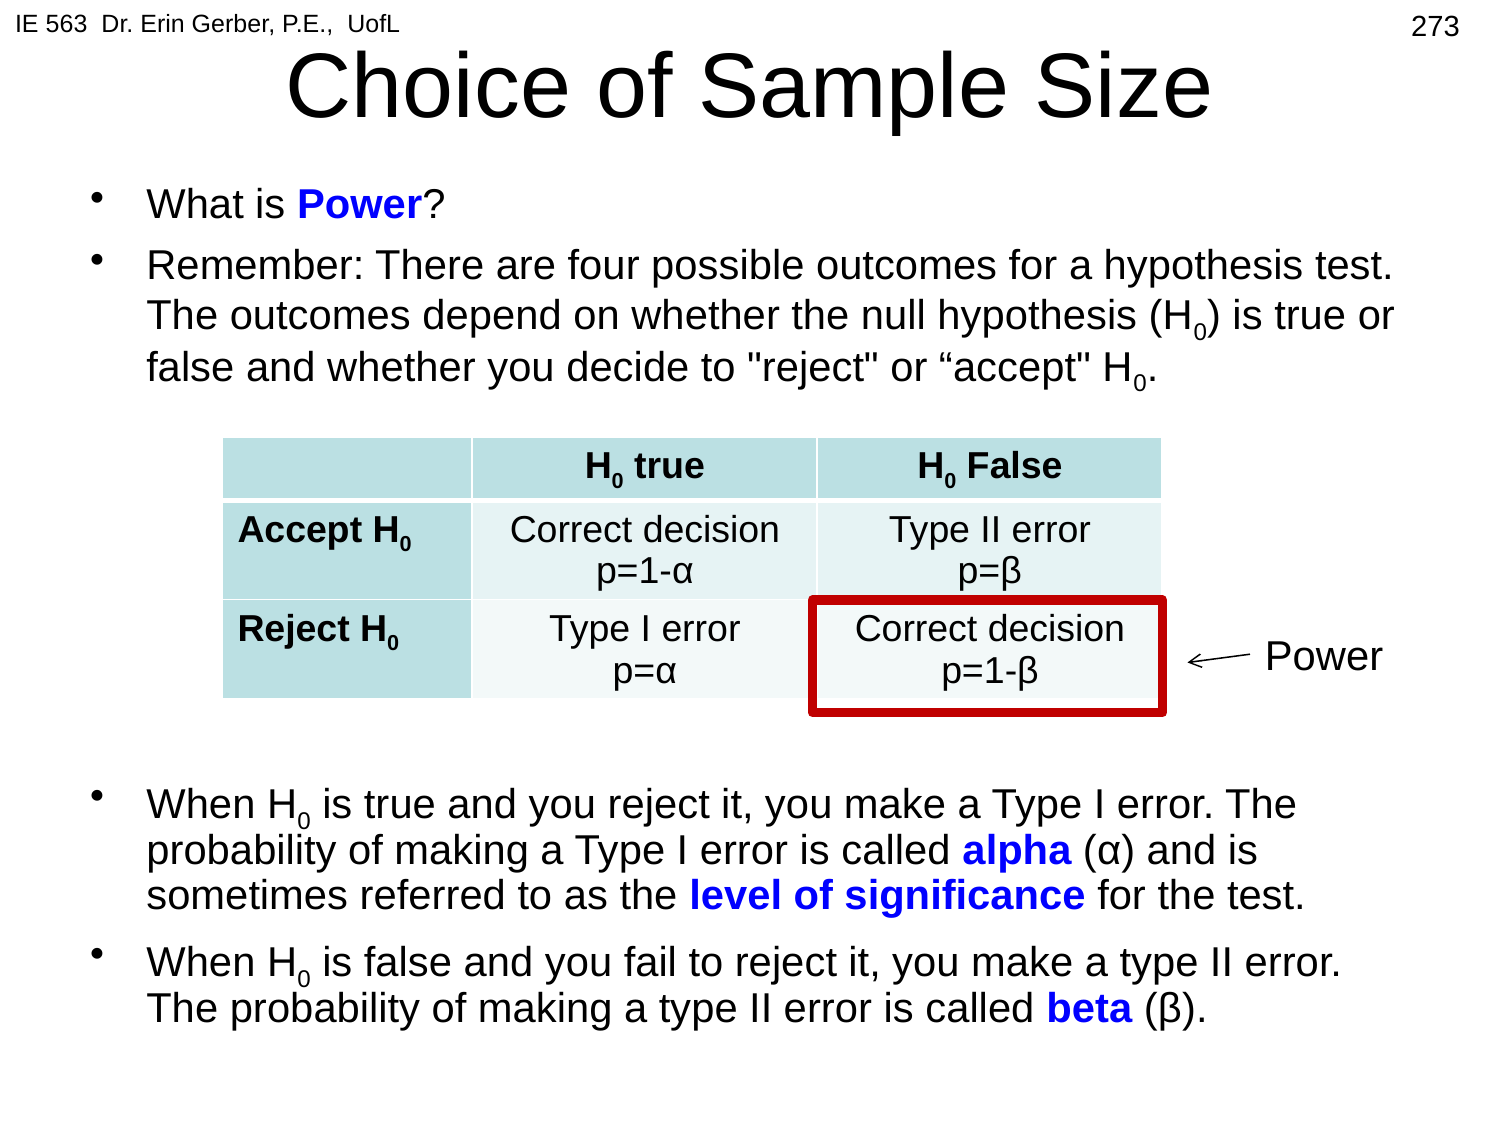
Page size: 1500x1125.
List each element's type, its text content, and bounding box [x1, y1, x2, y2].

table_cell Correct decision p=1-α [473, 503, 816, 599]
title Choice of Sample Size [74, 0, 1426, 176]
text_box Power [1249, 621, 1463, 687]
slide_number 273 [1426, 0, 1476, 79]
table_cell Reject H0 [223, 600, 471, 698]
table_header H0 False [818, 438, 1161, 498]
list What is Power? Remember: There are four possible outcomes for a hypothesis test. The outcomes depend on whether the null hypothesis (H0) is true or false and whether you decide to "reject" or “accept" H0. When H0 is true and you reject it, you make a Type I error. The probability of making a Type I error is called alpha (α) and is sometimes referred to as the level of significance for the test. When H0 is false and you fail to reject it, you make a type II error. The probability of making a type II error is called beta (β). [74, 176, 1426, 1088]
footer IE 563 Dr. Erin Gerber, P.E., UofL [0, 0, 74, 79]
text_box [1187, 654, 1251, 663]
table_cell Type II error p=β [818, 503, 1161, 598]
text_box [810, 598, 1165, 715]
table_cell Accept H0 [223, 503, 471, 599]
table_cell Type I error p=α [473, 600, 810, 698]
table_header H0 true [473, 438, 816, 498]
table_header [223, 438, 471, 498]
